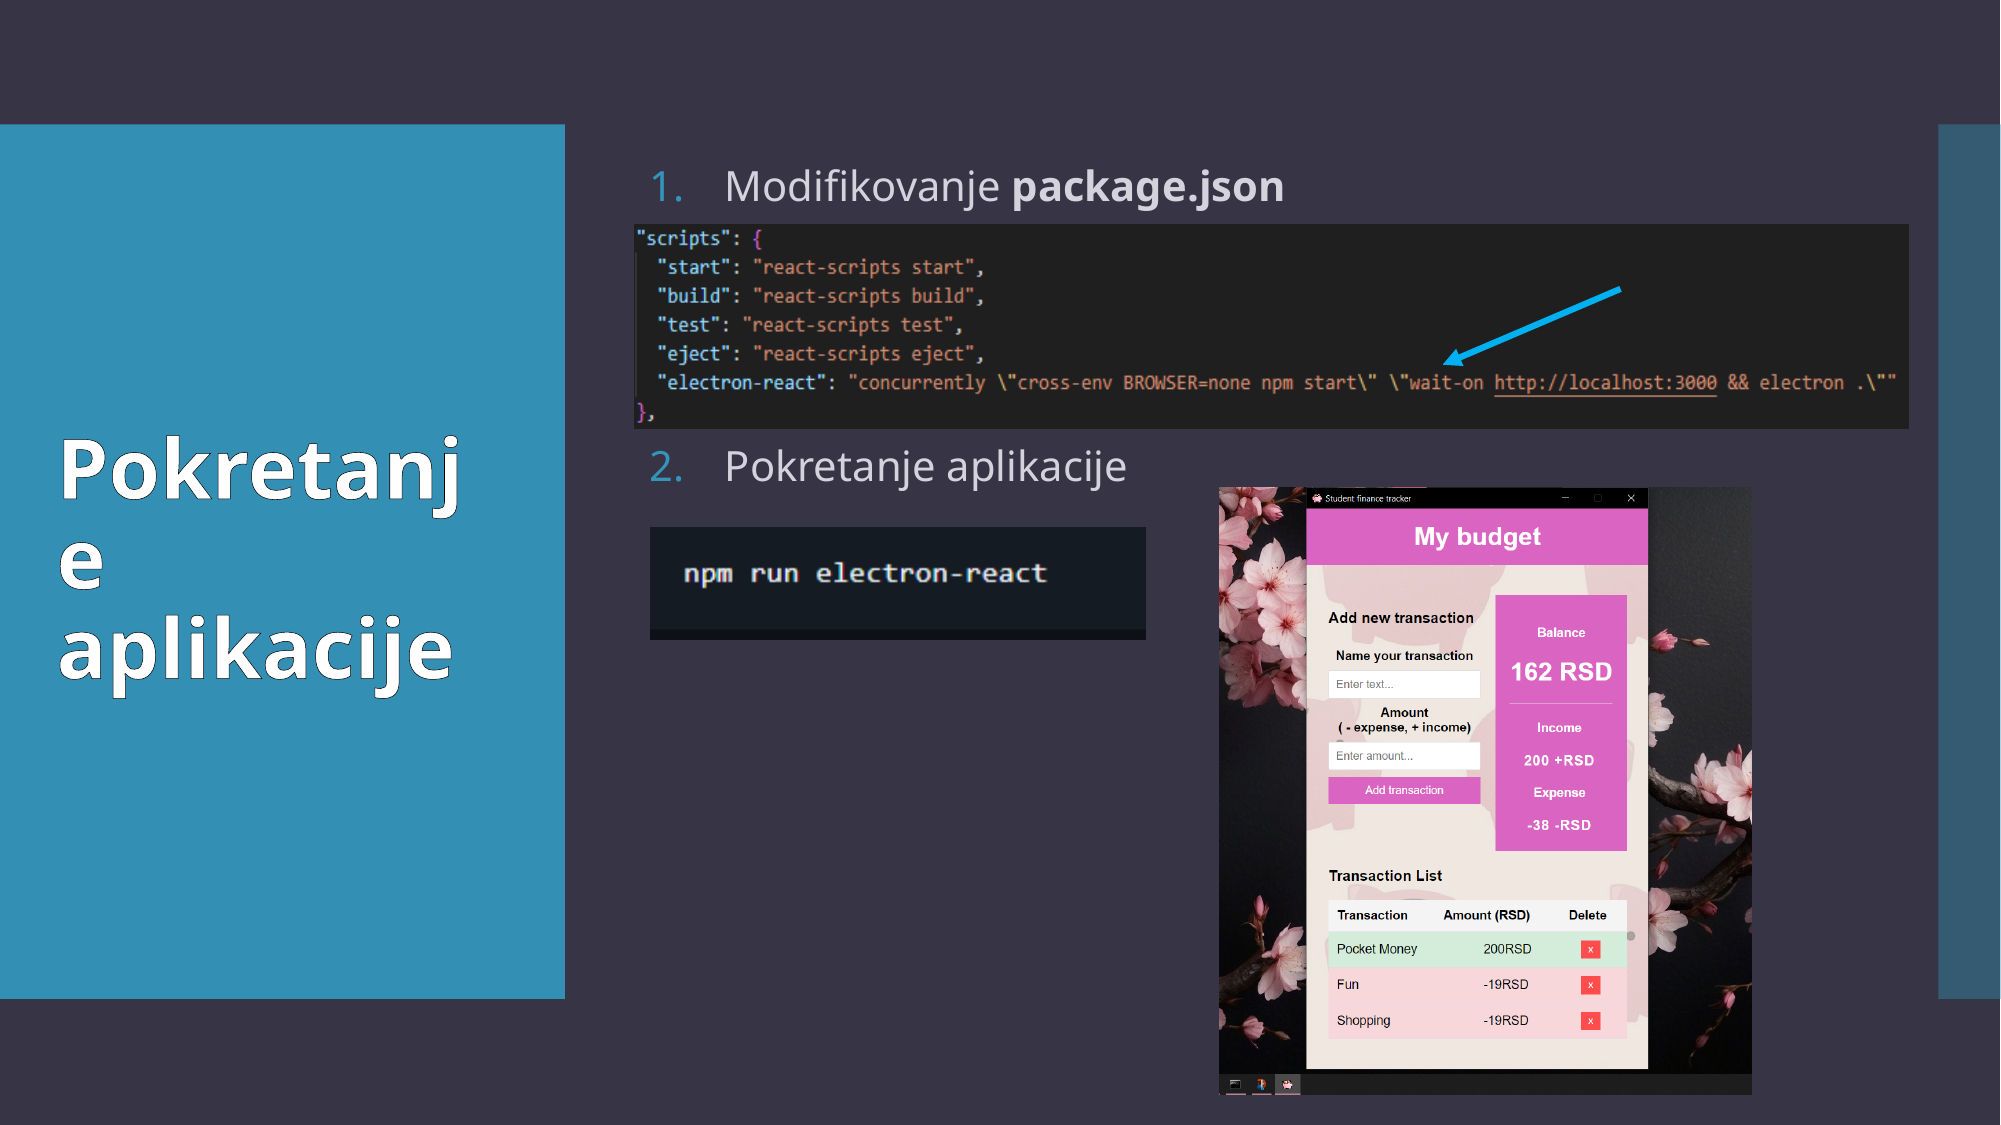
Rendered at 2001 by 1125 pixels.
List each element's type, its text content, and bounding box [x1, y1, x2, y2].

picture [650, 527, 1146, 640]
list Modifikovanje package.json Pokretanje aplikacije [634, 430, 1835, 584]
list Modifikovanje package.json Pokretanje aplikacije [634, 141, 1835, 224]
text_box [1442, 288, 1621, 365]
title Pokretanje aplikacije [41, 184, 525, 940]
picture [1218, 487, 1752, 1096]
picture [634, 224, 1909, 430]
